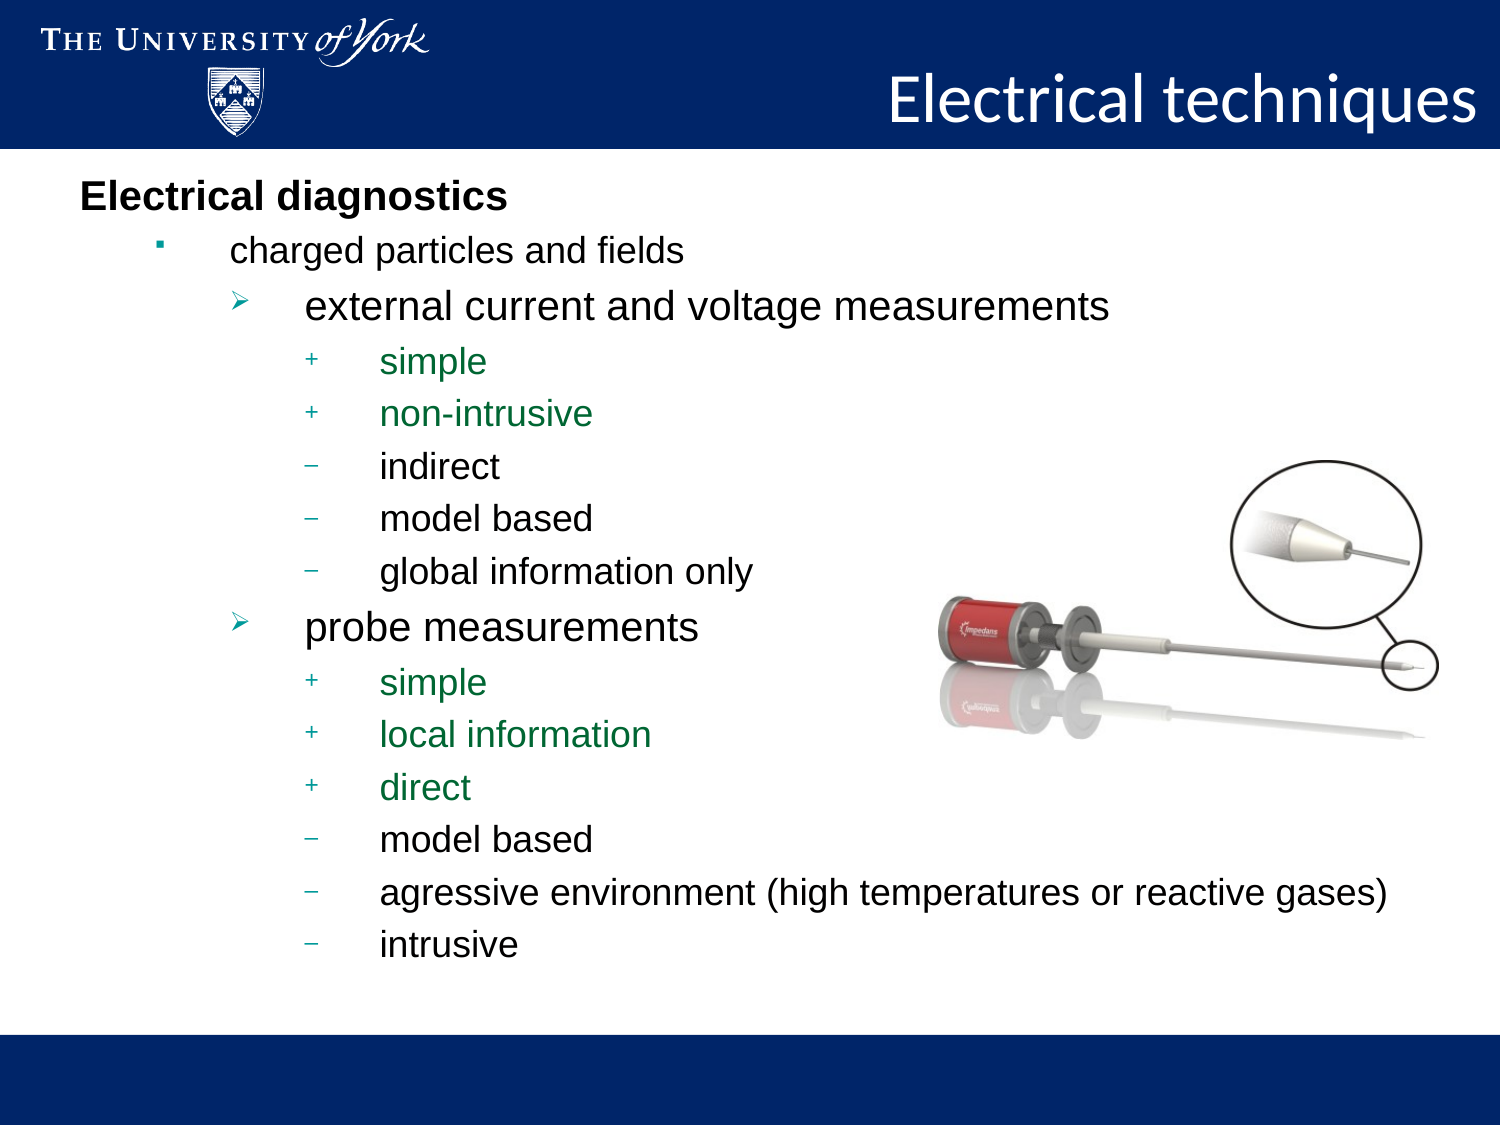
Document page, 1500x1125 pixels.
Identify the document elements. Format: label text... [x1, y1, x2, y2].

picture [41, 18, 430, 67]
picture [938, 460, 1440, 740]
text_box Electrical diagnostics charged particles and fields external current and voltage measurements simple non-intrusive indirect model based global information only probe measurements simple local information direct model based agressive environment (high temperatures or reactive gases) intrusive [64, 259, 1459, 973]
text_box Electrical techniques [59, 19, 1495, 259]
